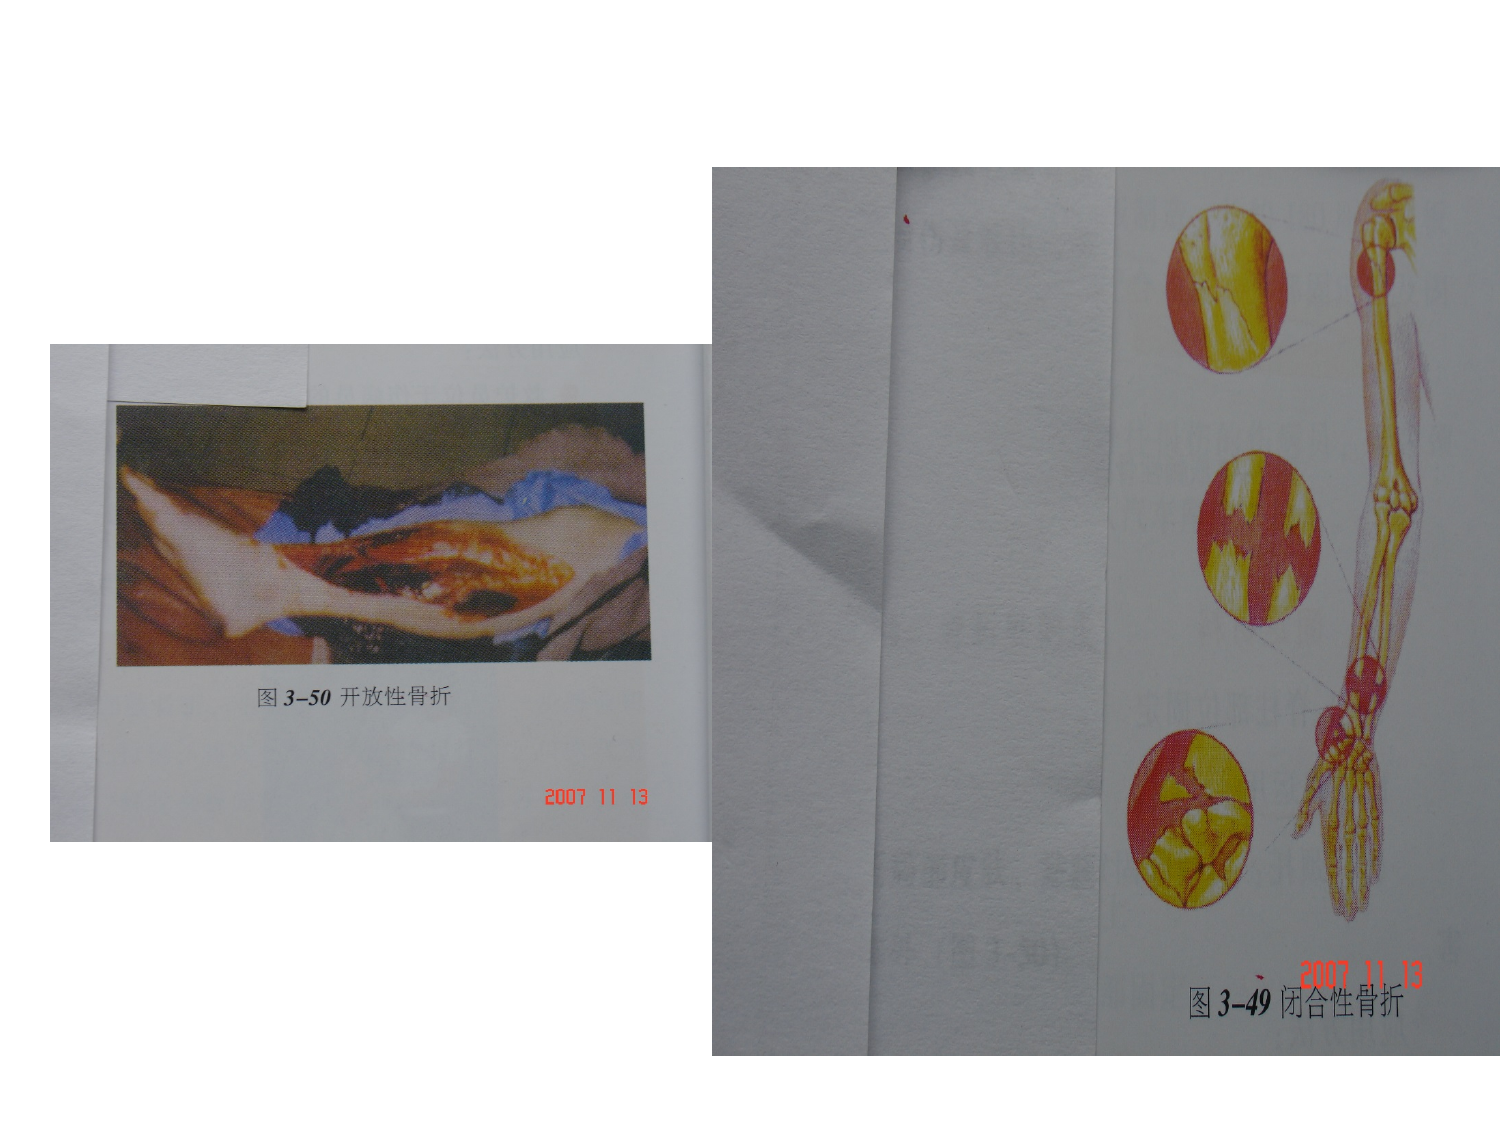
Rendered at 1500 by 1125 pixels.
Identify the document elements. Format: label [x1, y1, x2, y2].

text_box [712, 167, 1500, 1056]
list [49, 344, 712, 842]
